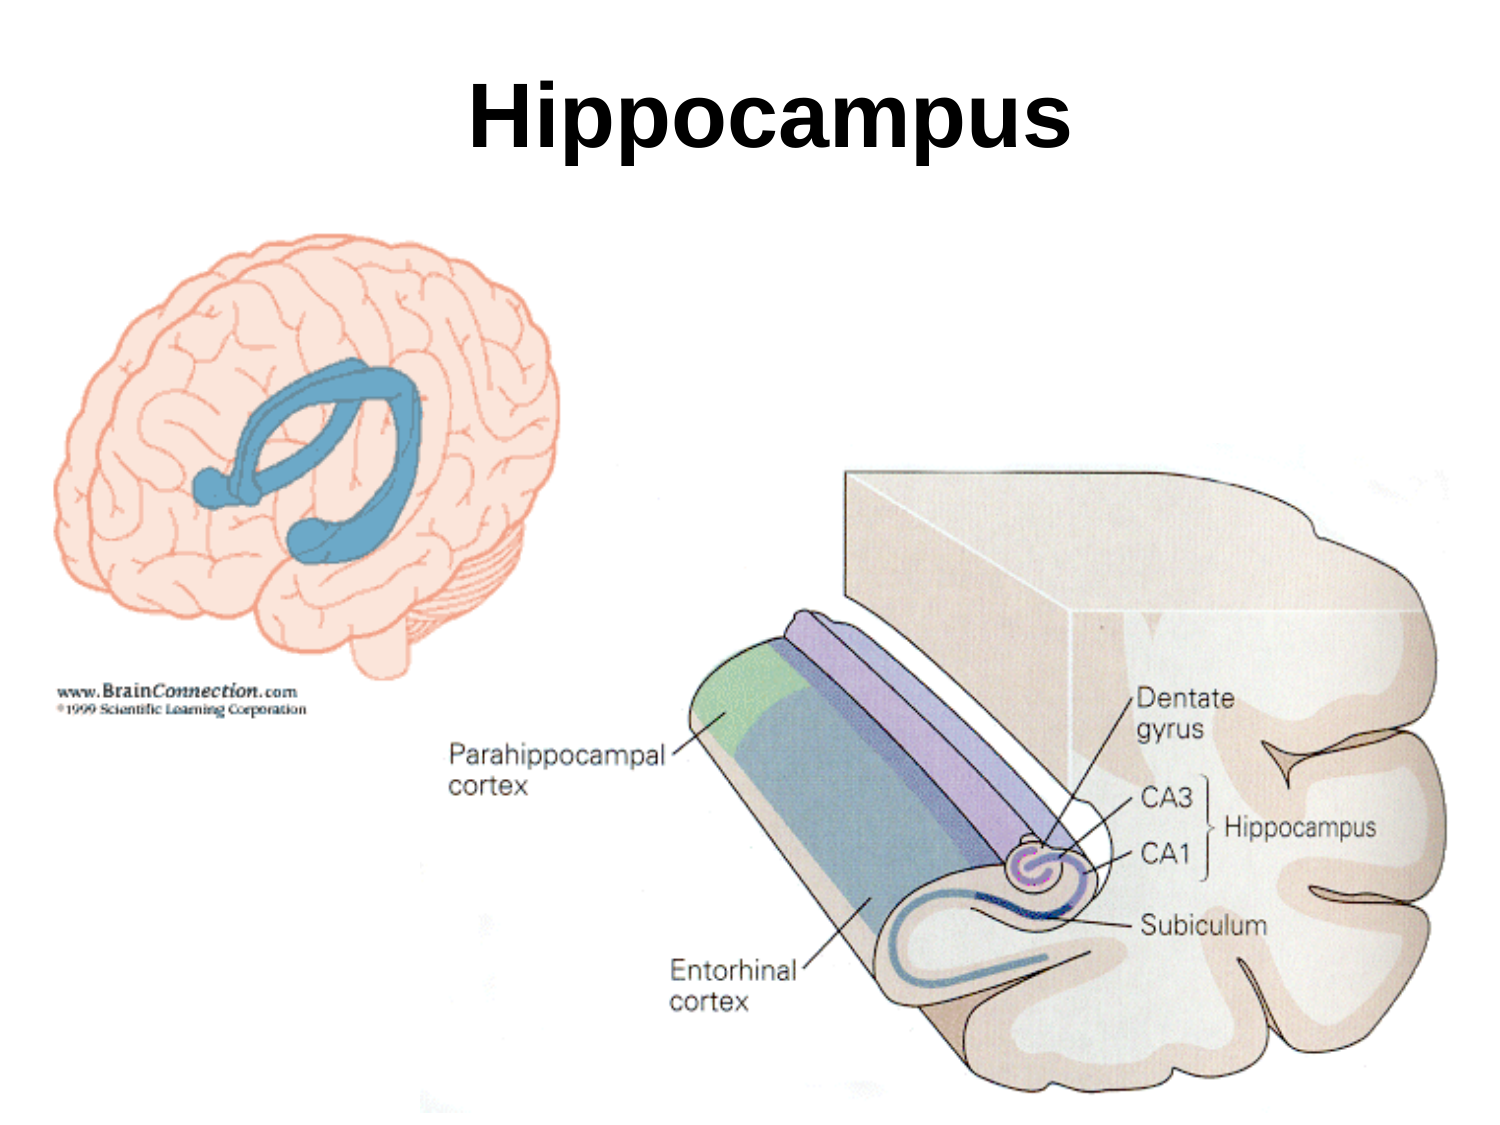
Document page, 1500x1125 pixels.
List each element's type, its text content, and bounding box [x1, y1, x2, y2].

text_box Hippocampus [453, 48, 1090, 174]
picture [49, 224, 1463, 1113]
